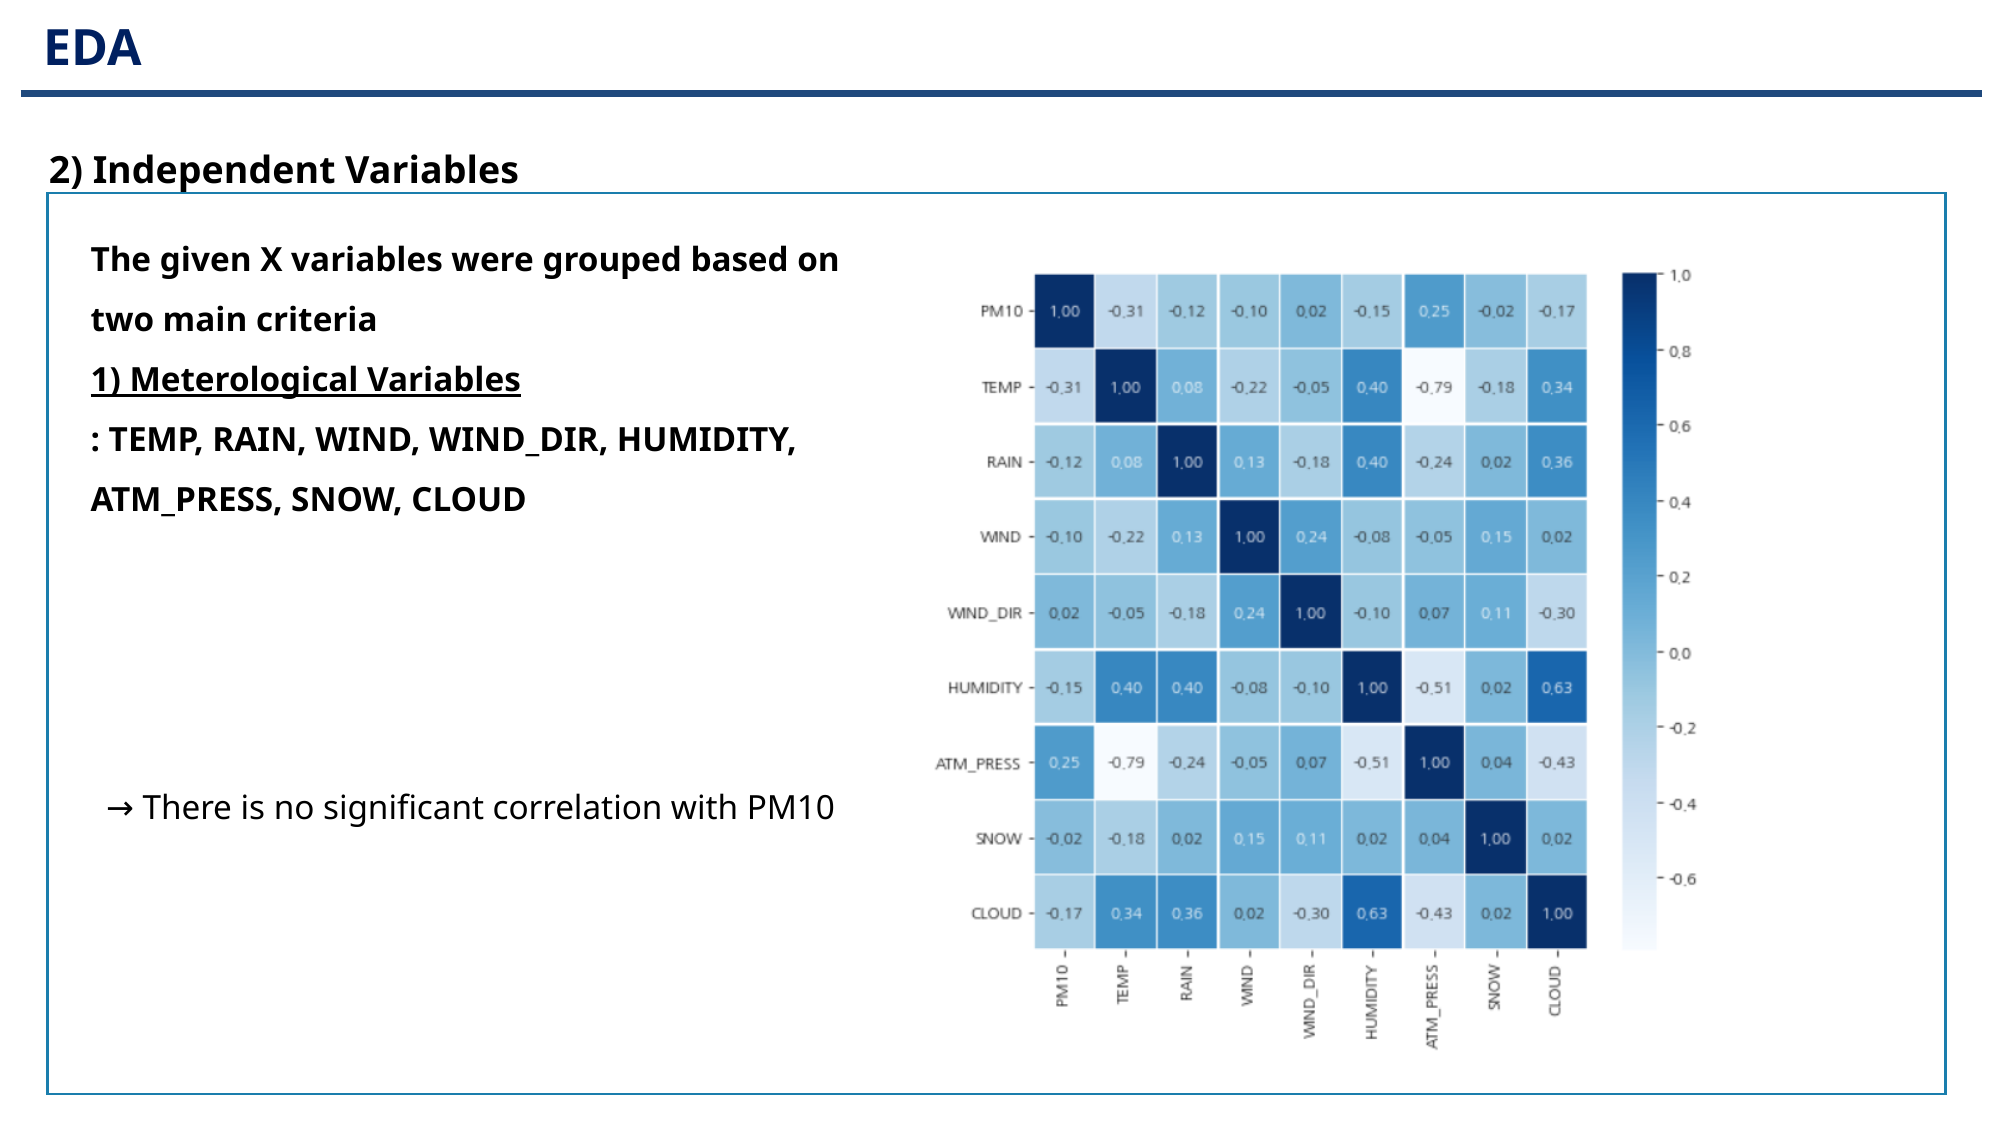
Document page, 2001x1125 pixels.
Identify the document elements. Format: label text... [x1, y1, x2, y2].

picture [901, 260, 1750, 1059]
text_box The given X variables were grouped based on two main criteria 1) Meterological Variables : TEMP, RAIN, WIND, WIND_DIR, HUMIDITY, ATM_PRESS, SNOW, CLOUD [75, 211, 902, 586]
text_box EDA [29, 7, 158, 83]
text_box → There is no significant correlation with PM10 [91, 758, 901, 834]
text_box [46, 192, 1947, 1095]
text_box 2) Independent Variables [34, 116, 659, 199]
